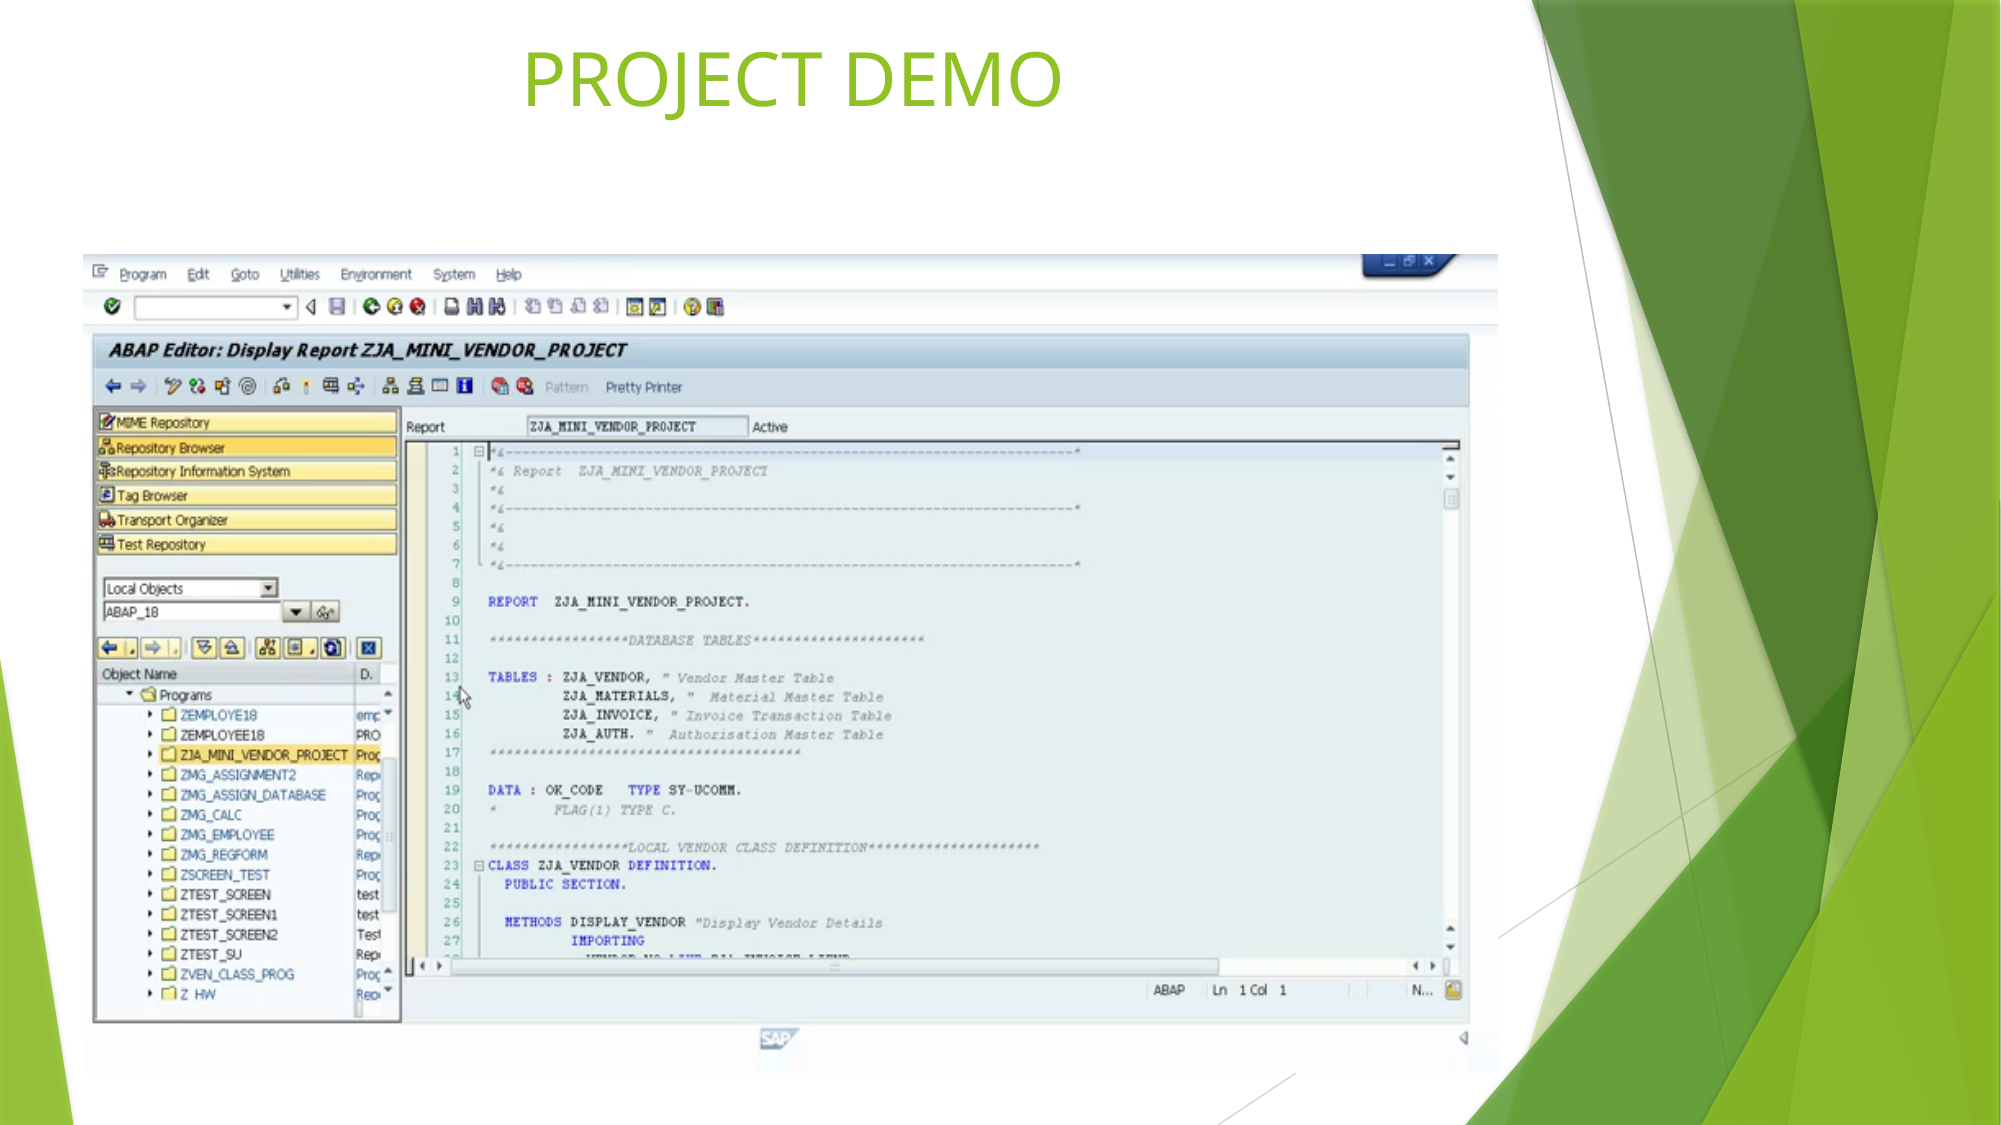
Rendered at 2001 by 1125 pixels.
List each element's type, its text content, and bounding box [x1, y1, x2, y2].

title PROJECT DEMO [88, 24, 1499, 241]
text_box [82, 252, 1499, 1074]
